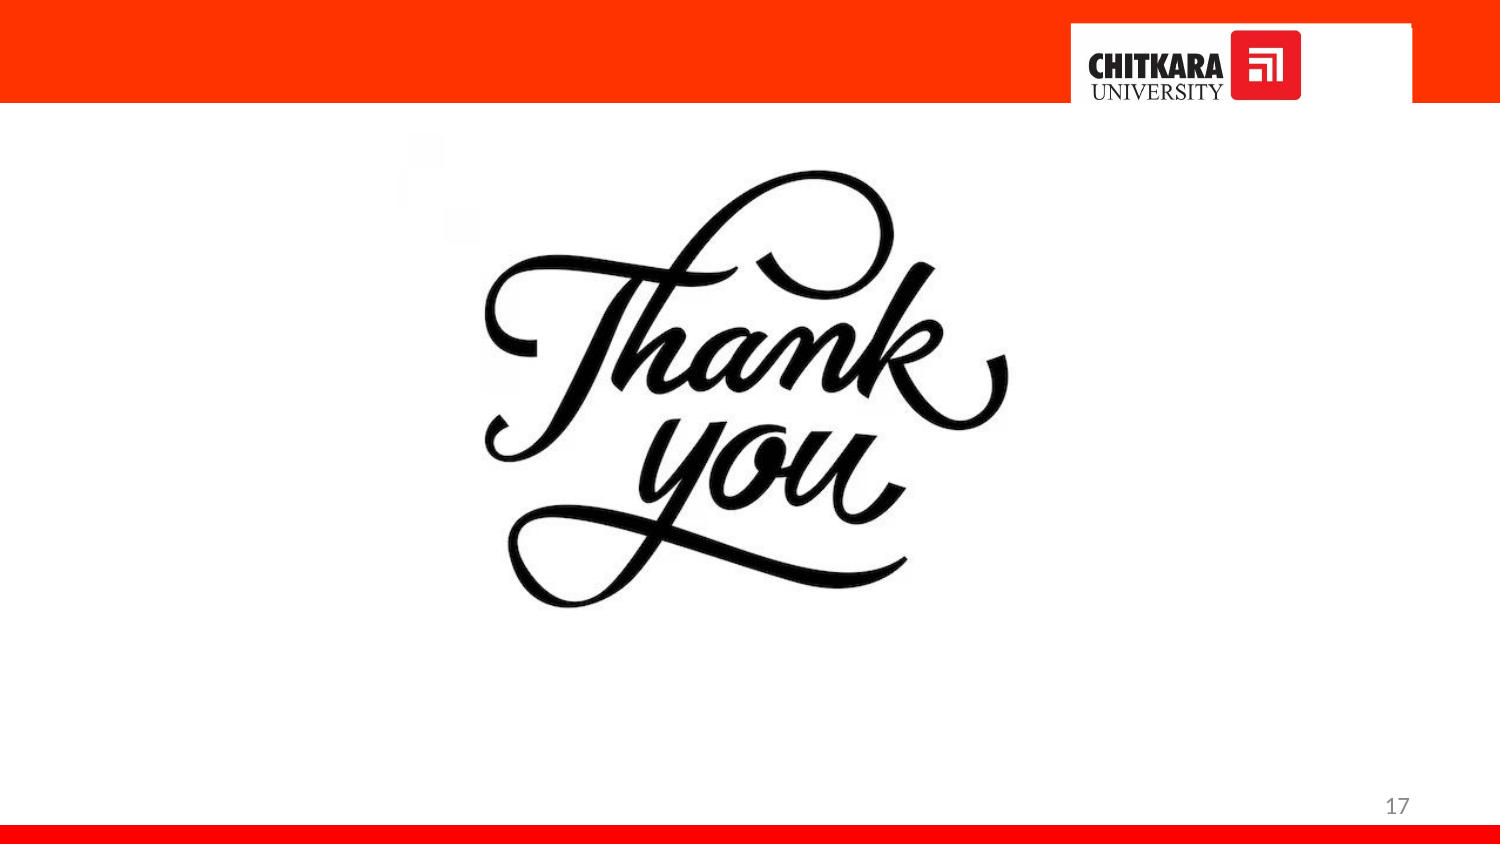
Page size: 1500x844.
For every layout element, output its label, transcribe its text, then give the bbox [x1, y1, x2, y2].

picture [1074, 28, 1312, 103]
slide_number ‹#› [1074, 782, 1425, 827]
picture [369, 132, 1104, 652]
